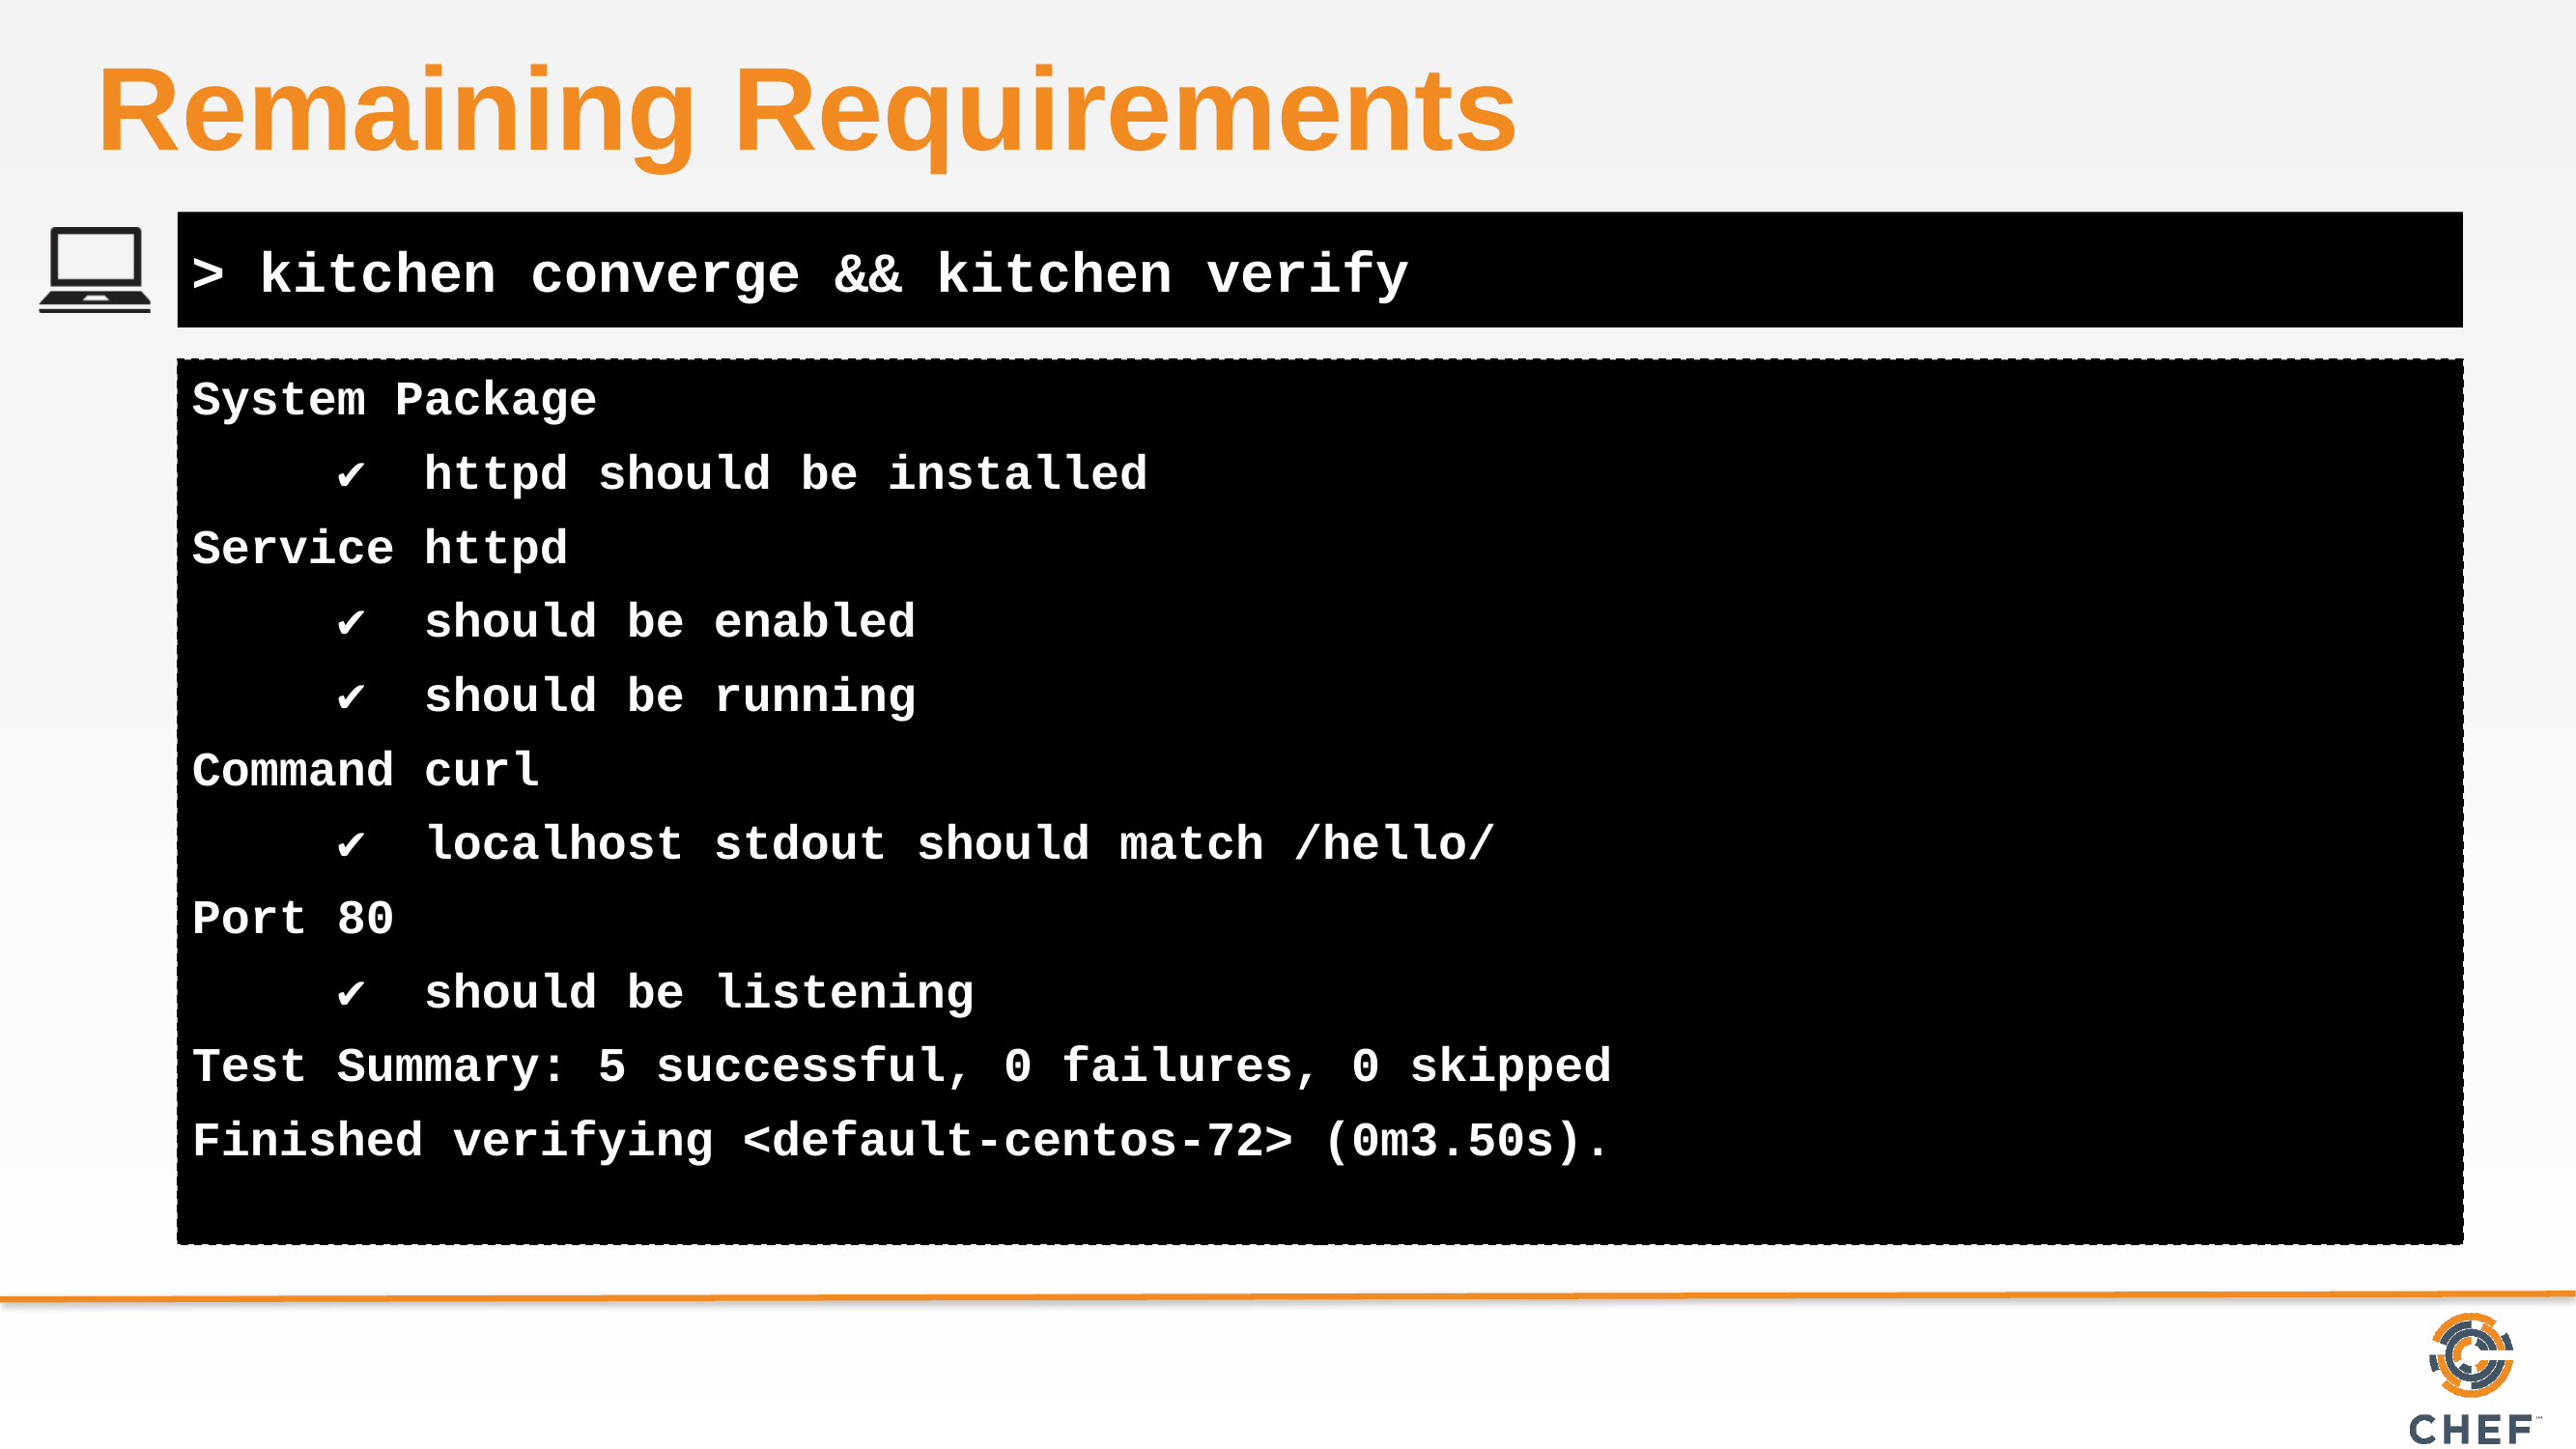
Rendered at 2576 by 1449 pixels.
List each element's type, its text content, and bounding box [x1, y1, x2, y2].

title Remaining Requirements [96, 48, 2463, 180]
list System Package ✔ httpd should be installed Service httpd ✔ should be enabled ✔ should be running Command curl ✔ localhost stdout should match /hello/ Port 80 ✔ should be listening Test Summary: 5 successful, 0 failures, 0 skipped Finished verifying <default-centos-72> (0m3.50s). [177, 358, 2464, 1245]
list > kitchen converge && kitchen verify [177, 212, 2463, 327]
picture [2399, 1297, 2550, 1449]
